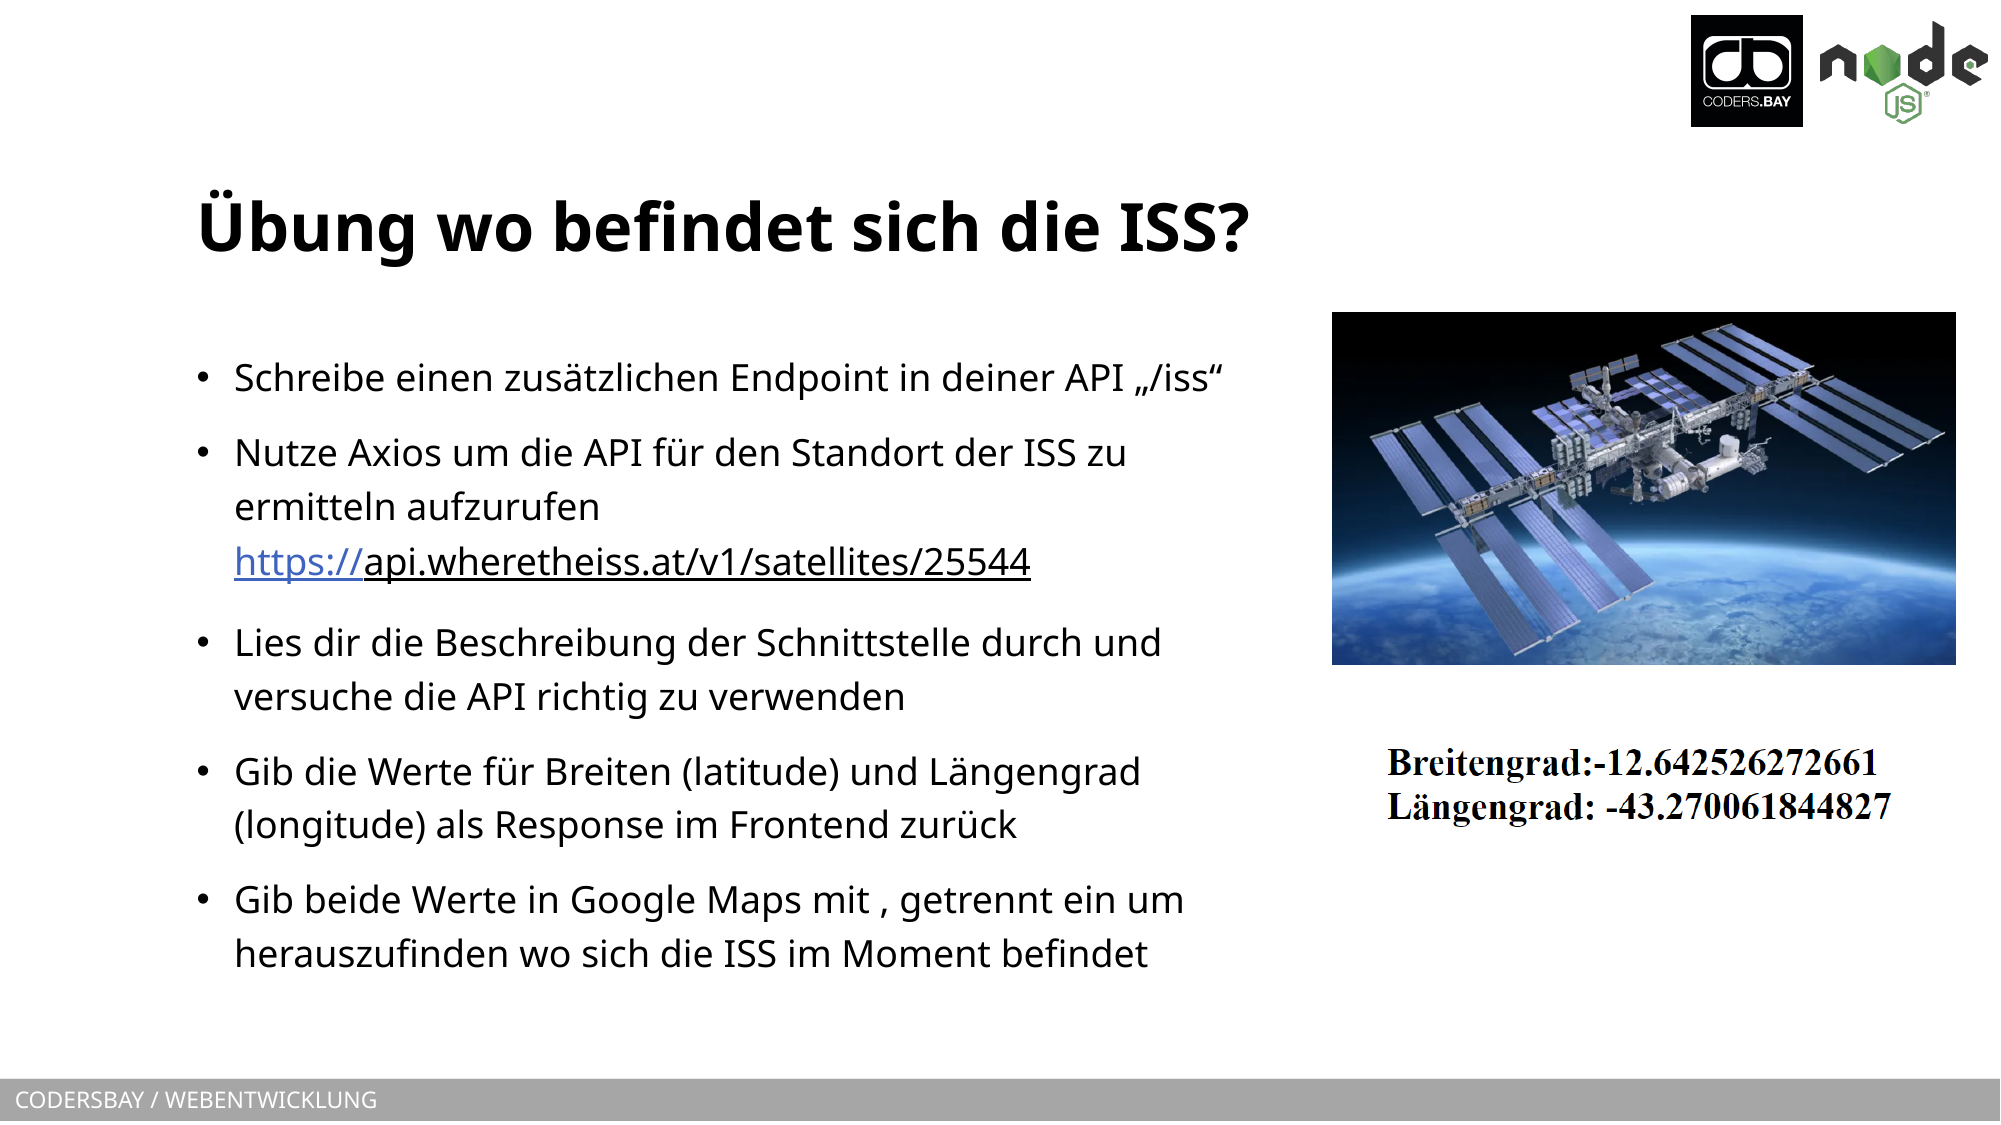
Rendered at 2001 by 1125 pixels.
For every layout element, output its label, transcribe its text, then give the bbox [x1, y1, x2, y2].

title Übung wo befindet sich die ISS? [181, 112, 1645, 338]
picture [1377, 738, 1904, 841]
picture [1691, 15, 1803, 127]
picture [1820, 21, 1988, 124]
list Schreibe einen zusätzlichen Endpoint in deiner API „/iss“ Nutze Axios um die API für den Standort der ISS zu ermitteln aufzurufen https://api.wheretheiss.at/v1/satellites/25544 Lies dir die Beschreibung der Schnittstelle durch und versuche die API richtig zu verwenden Gib die Werte für Breiten (latitude) und Längengrad (longitude) als Response im Frontend zurück Gib beide Werte in Google Maps mit , getrennt ein um herauszufinden wo sich die ISS im Moment befindet [181, 337, 1296, 1017]
picture [1332, 312, 1956, 665]
